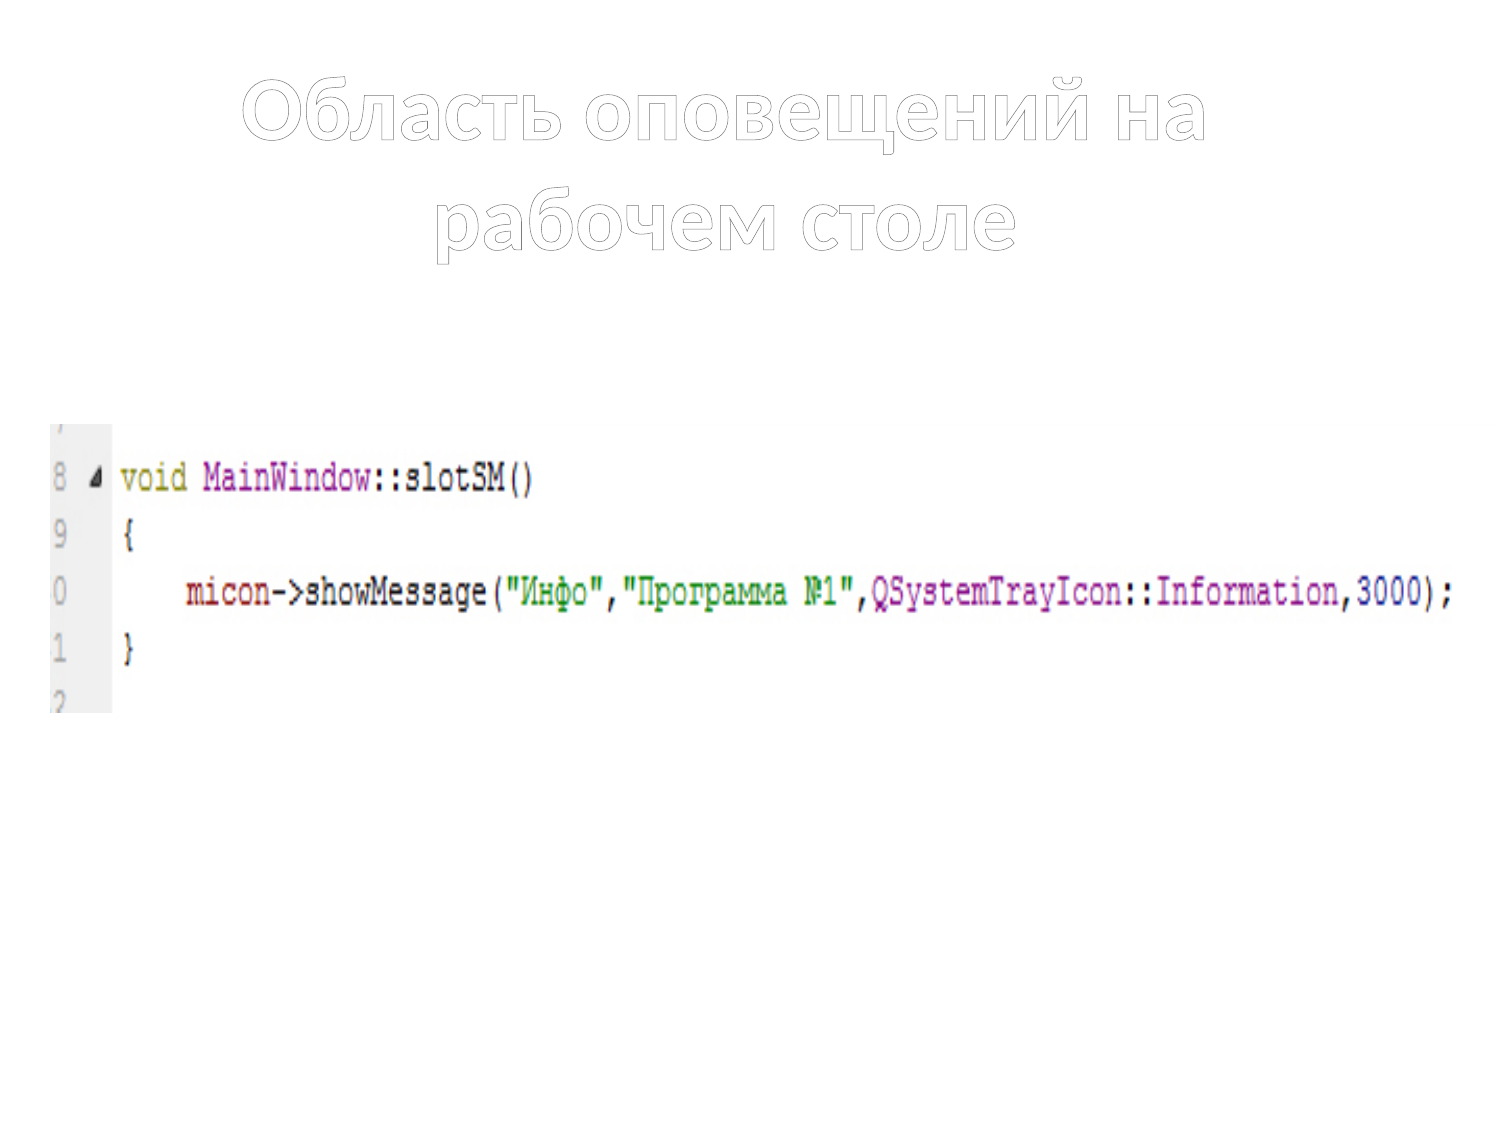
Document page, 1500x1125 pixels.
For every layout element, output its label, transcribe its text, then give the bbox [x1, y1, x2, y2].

picture [49, 424, 1500, 713]
title Область оповещений на рабочем столе [87, 37, 1363, 279]
